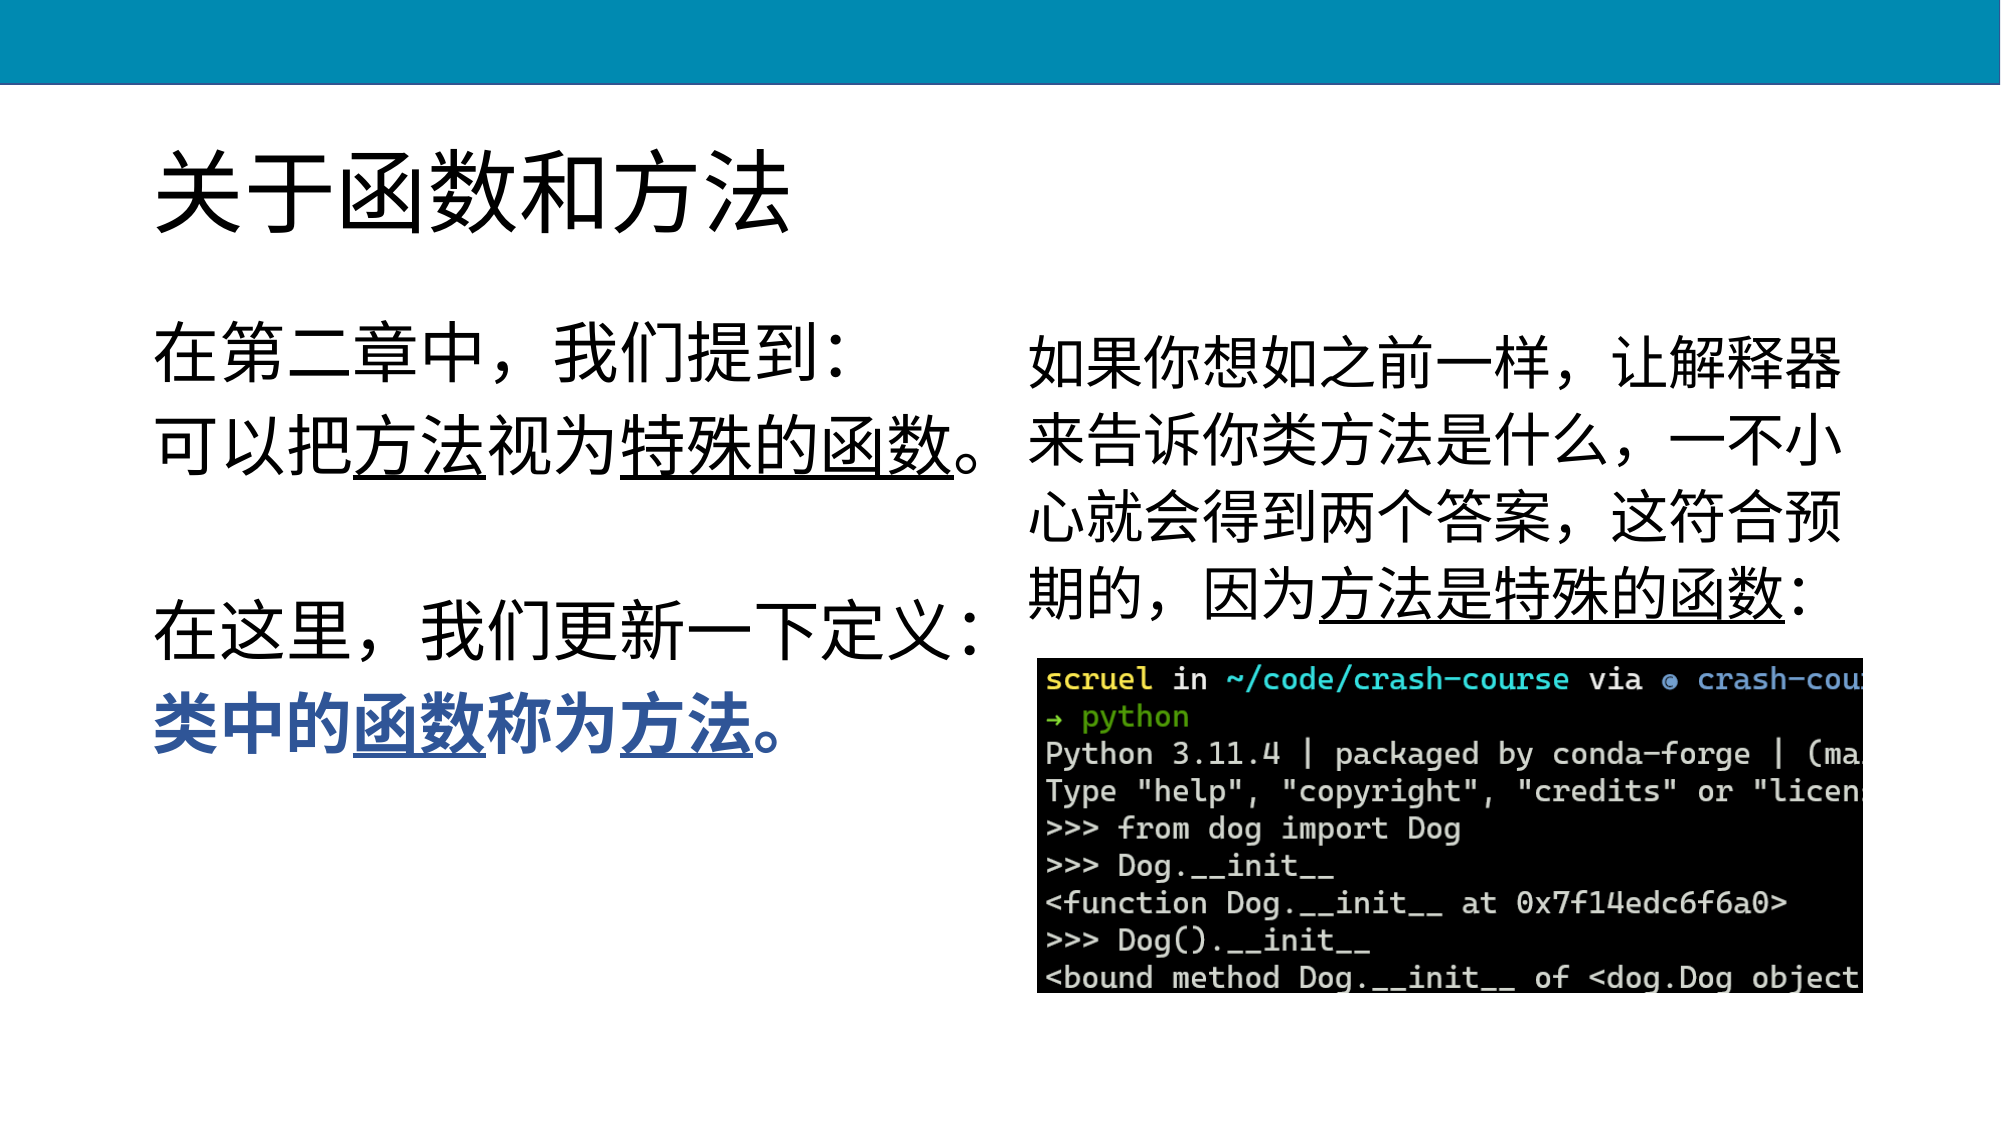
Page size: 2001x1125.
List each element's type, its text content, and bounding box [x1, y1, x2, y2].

list 如果你想如之前一样，让解释器来告诉你类方法是什么，一不小心就会得到两个答案，这符合预期的，因为方法是特殊的函数： [1012, 312, 1863, 1027]
picture [1037, 658, 1863, 993]
title 关于函数和方法 [137, 113, 1863, 280]
list 在第二章中，我们提到： 可以把方法视为特殊的函数。 在这里，我们更新一下定义： 类中的函数称为方法。 [137, 312, 988, 1026]
